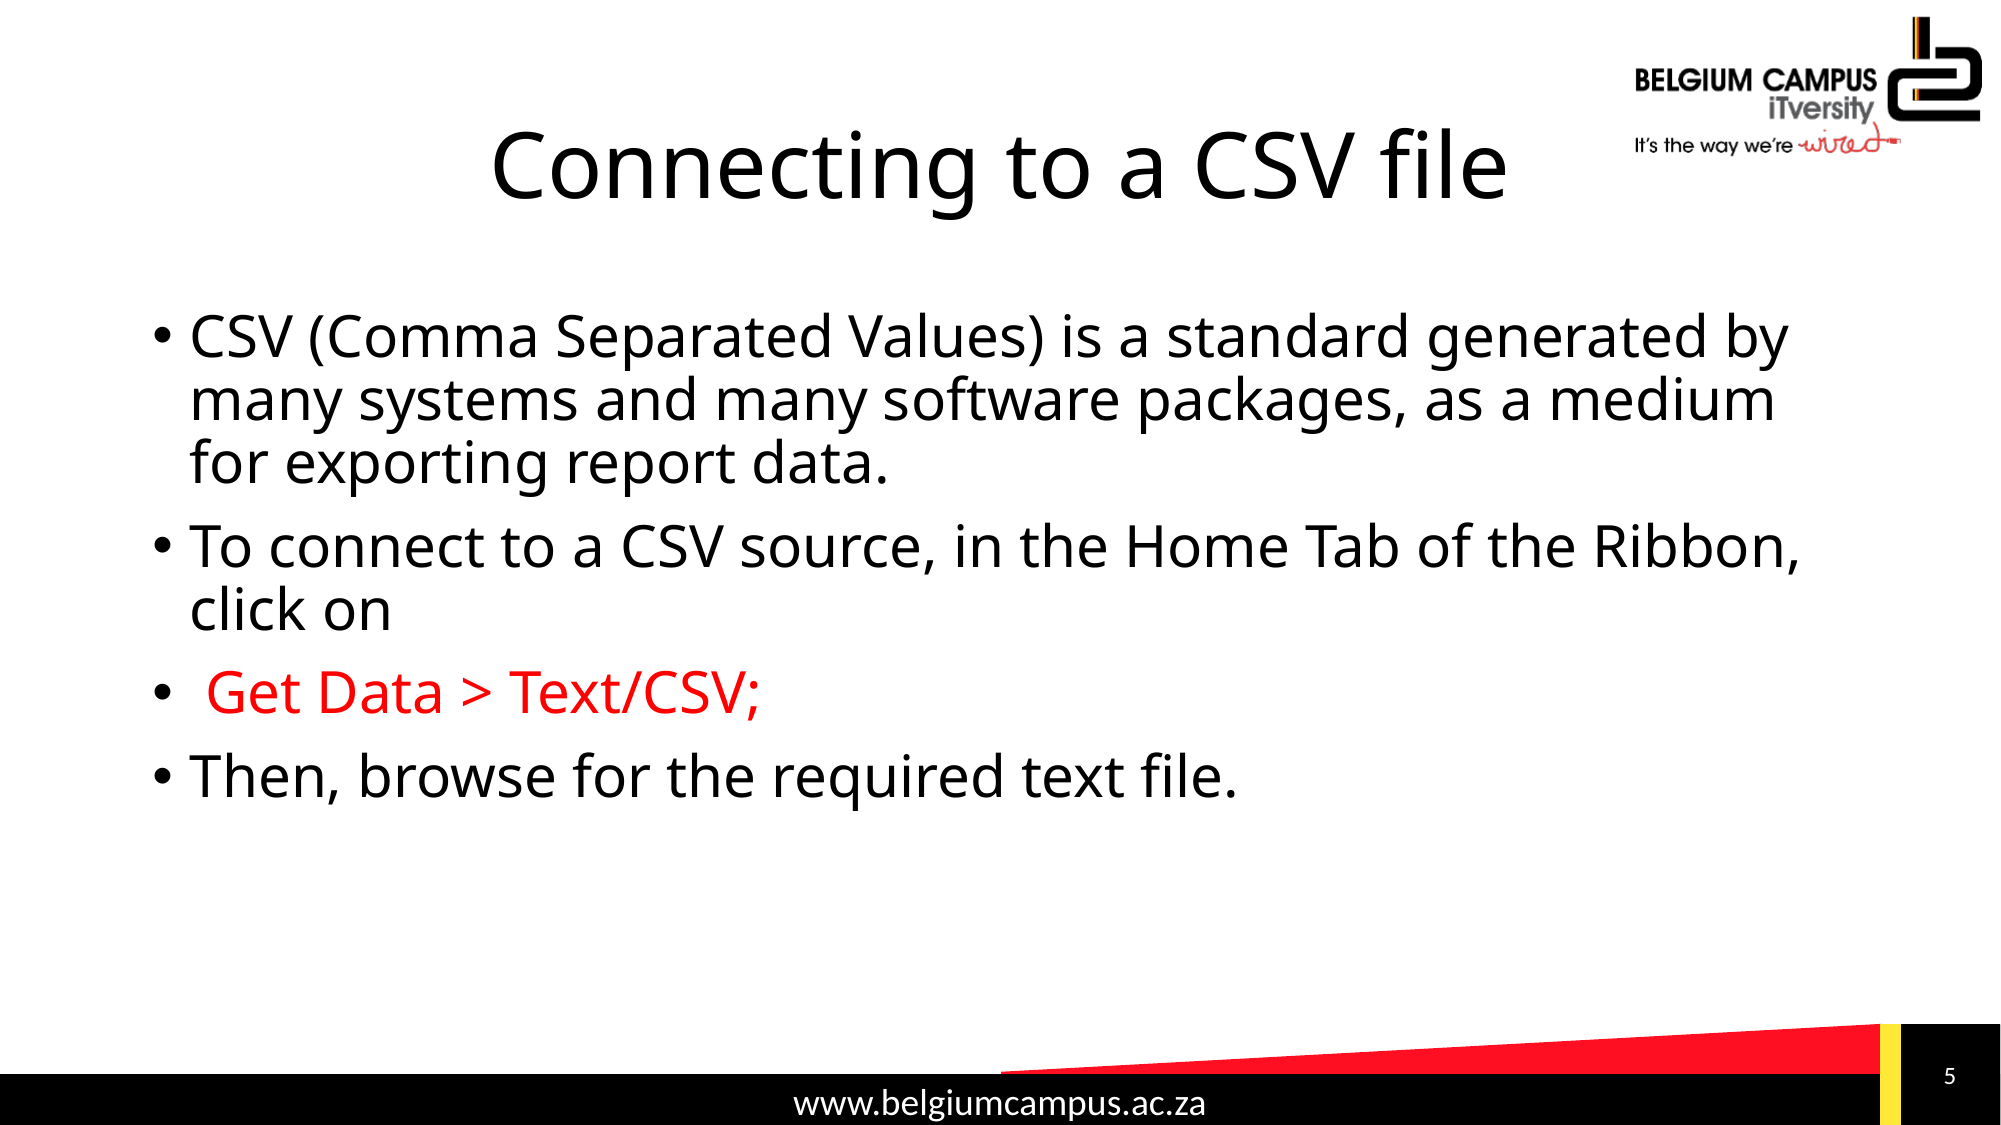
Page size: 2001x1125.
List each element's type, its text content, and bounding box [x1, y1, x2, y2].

title Connecting to a CSV file [137, 59, 1863, 278]
picture [1631, 0, 1986, 198]
list CSV (Comma Separated Values) is a standard generated by many systems and many software packages, as a medium for exporting report data. To connect to a CSV source, in the Home Tab of the Ribbon, click on Get Data > Text/CSV; Then, browse for the required text file. [137, 299, 1863, 1014]
